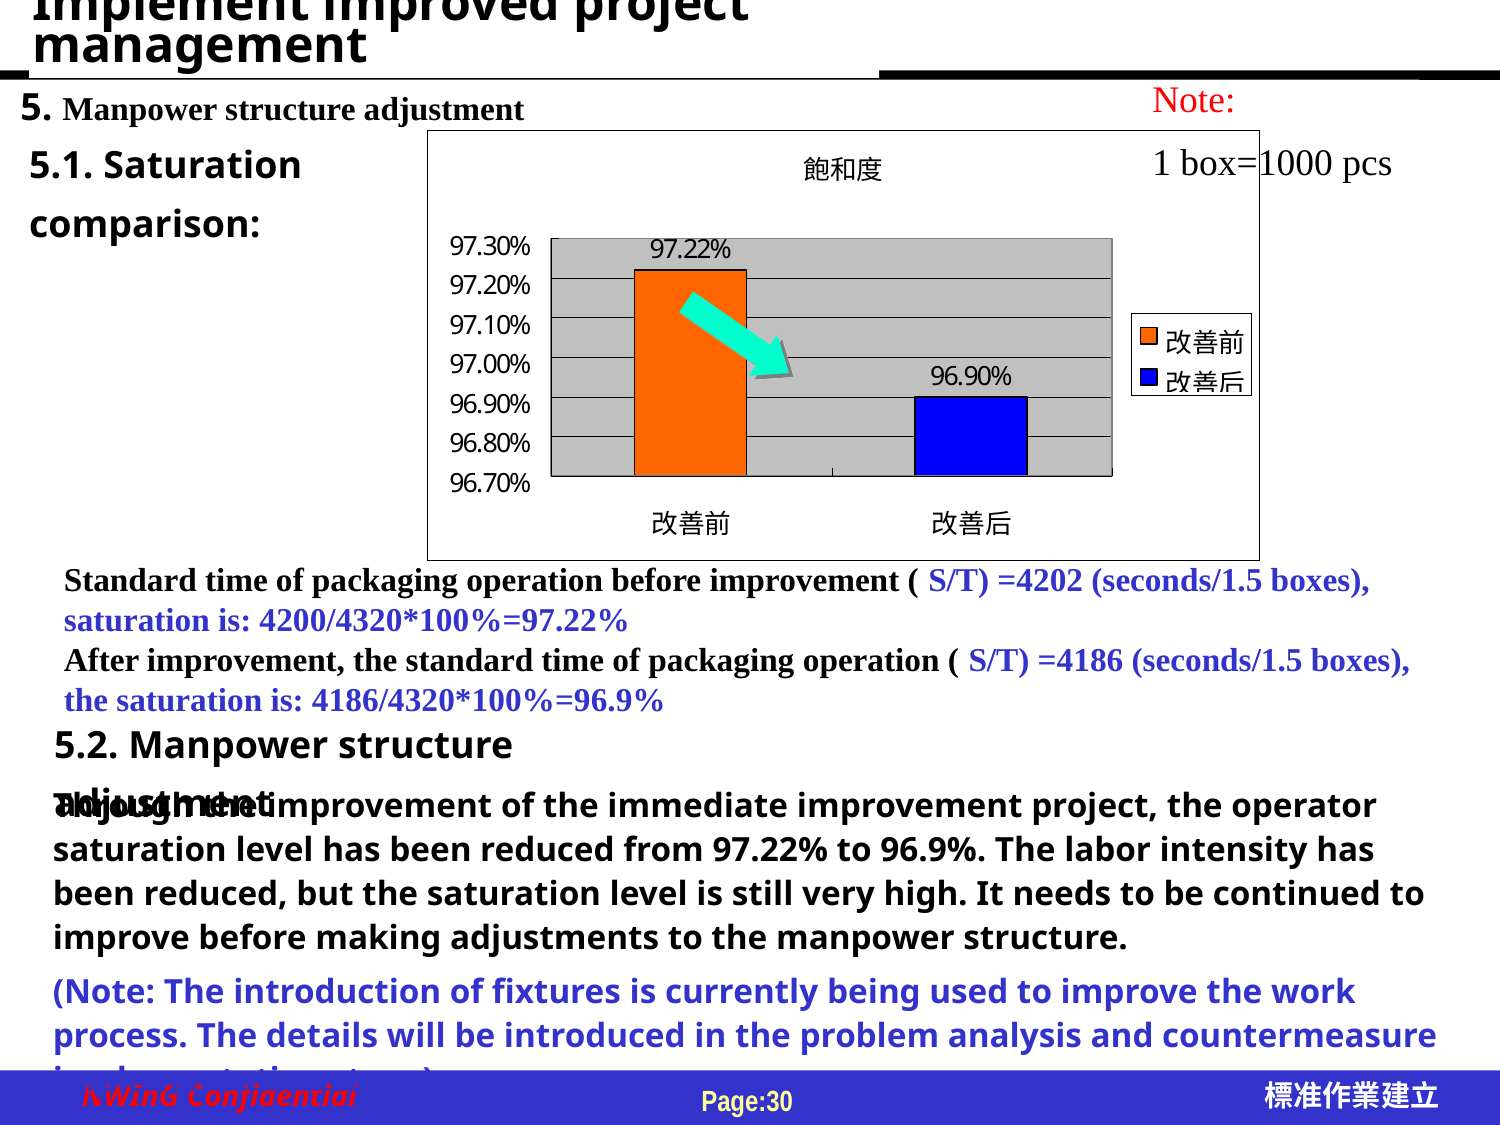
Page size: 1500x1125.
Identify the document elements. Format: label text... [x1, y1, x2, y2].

text_box Standard time of packaging operation before improvement ( S/T) =4202 (seconds/1.5 boxes), saturation is: 4200/4320*100%=97.22% After improvement, the standard time of packaging operation ( S/T) =4186 (seconds/1.5 boxes), the saturation is: 4186/4320*100%=96.9% [49, 551, 1475, 726]
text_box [418, 120, 1270, 569]
text_box 5.2. Manpower structure adjustment [54, 726, 680, 773]
text_box 5. Manpower structure adjustment [17, 87, 762, 134]
text_box 5.1. Saturation comparison: [29, 127, 418, 245]
text_box Through the improvement of the immediate improvement project, the operator saturation level has been reduced from 97.22% to 96.9%. The labor intensity has been reduced, but the saturation level is still very high. It needs to be continued to improve before making adjustments to the manpower structure. (Note: The introduction of fixtures is currently being used to improve the work process. The details will be introduced in the problem analysis and countermeasure implementation stage) [50, 773, 1450, 1106]
text_box Note: 1 box=1000 pcs [1137, 67, 1463, 191]
text_box Implement improved project management [29, 0, 880, 78]
